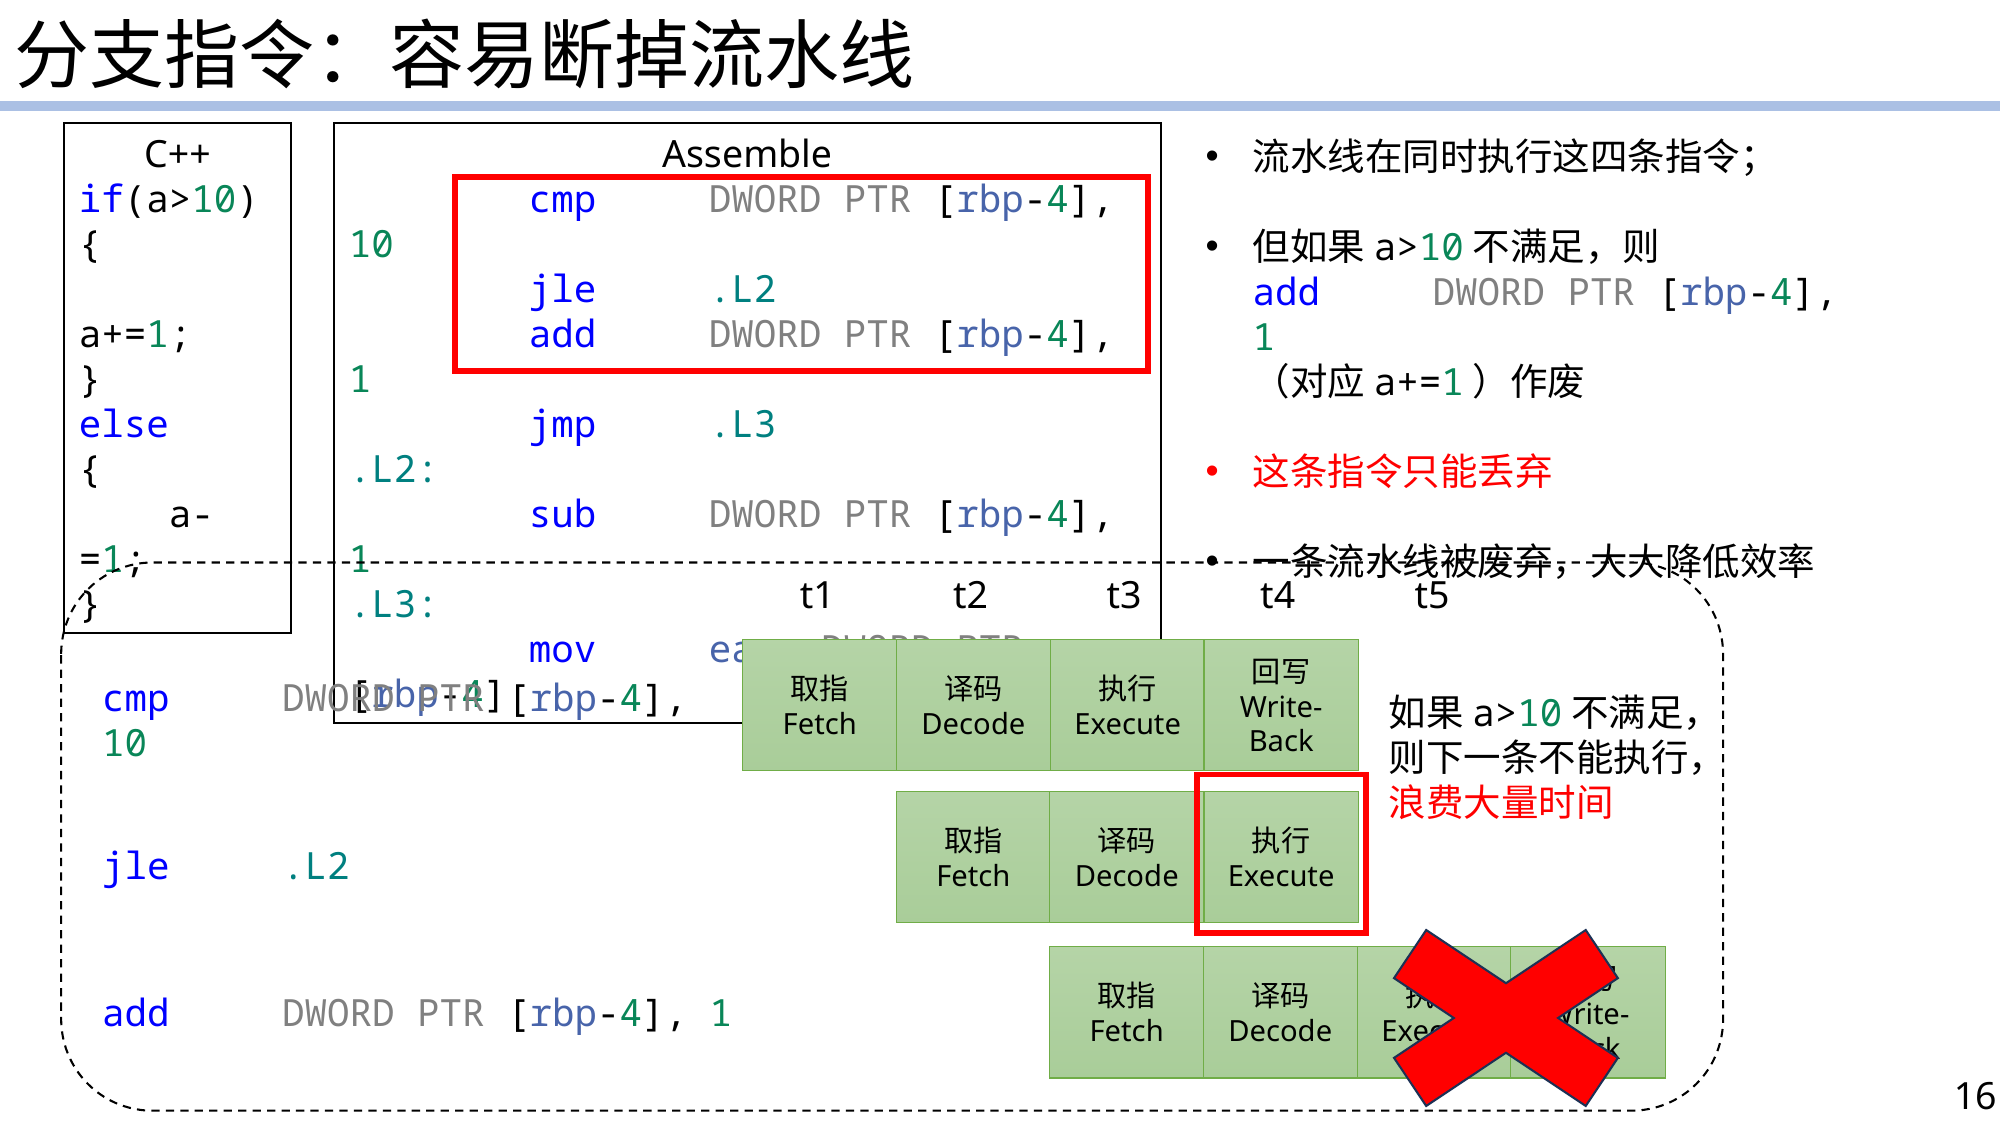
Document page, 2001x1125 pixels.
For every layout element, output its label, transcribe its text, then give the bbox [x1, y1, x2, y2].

text_box [454, 176, 1149, 372]
text_box C++ if(a>10) { a+=1; } else { a-=1; } [63, 122, 292, 631]
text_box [1196, 716, 1752, 934]
text_box Assemble cmp DWORD PTR [rbp-4], 10 jle .L2 add DWORD PTR [rbp-4], 1 jmp .L3 .L2: sub DWORD PTR [rbp-4], 1 .L3: mov eax, DWORD PTR [rbp-4] [333, 122, 1162, 562]
text_box 16 [1868, 1064, 2000, 1125]
text_box 流水线在同时执行这四条指令； 但如果a>10不满足，则 add DWORD PTR [rbp-4], 1 （对应a+=1）作废 这条指令只能丢弃 一条流水线被废弃，大大降低效率 [1190, 125, 1872, 591]
text_box 分支指令：容易断掉流水线 [0, 0, 2000, 101]
text_box [60, 561, 1725, 1112]
